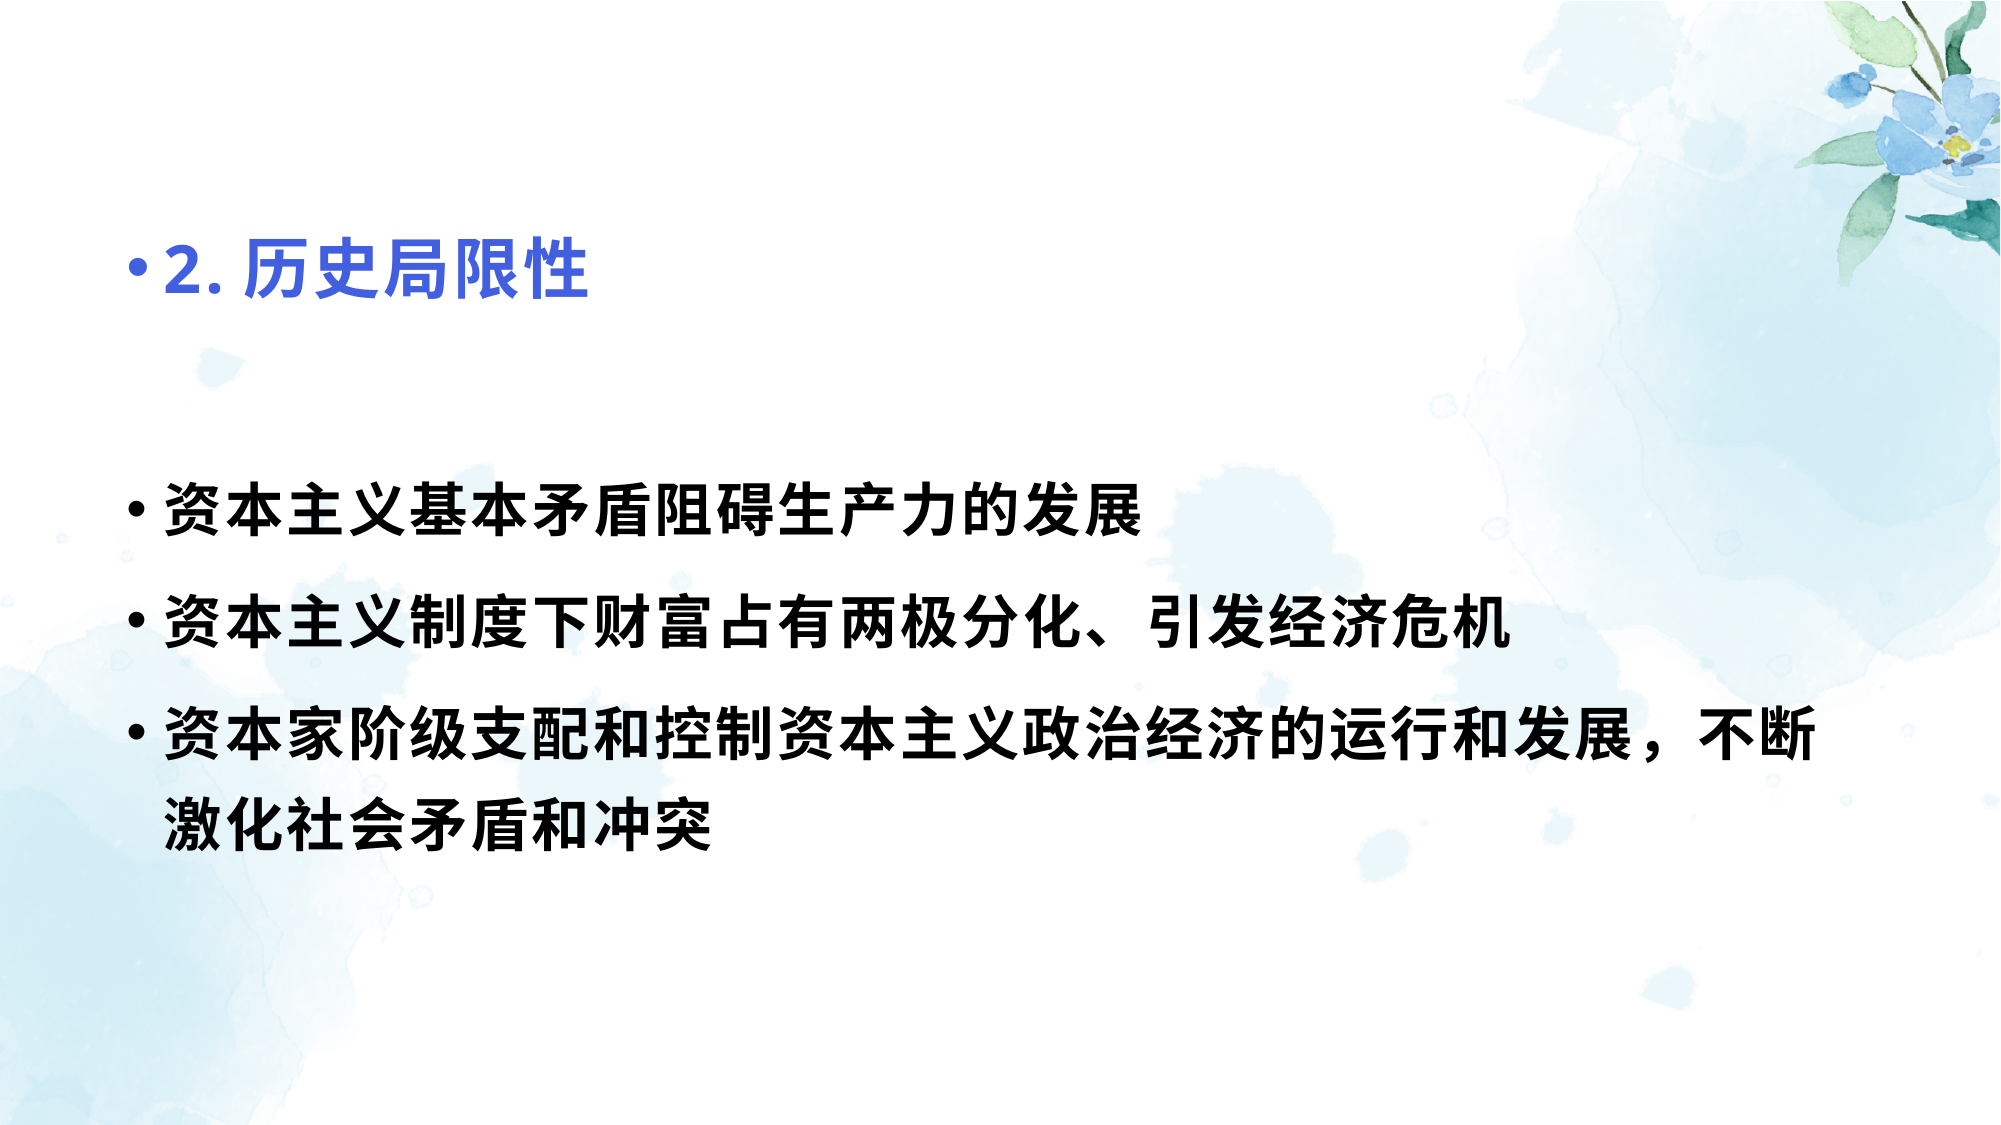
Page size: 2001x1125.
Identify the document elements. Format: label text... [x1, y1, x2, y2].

picture [0, 347, 797, 1125]
picture [1117, 1, 2001, 1011]
list 2.历史局限性 资本主义基本矛盾阻碍生产力的发展 资本主义制度下财富占有两极分化、引发经济危机 资本家阶级支配和控制资本主义政治经济的运行和发展，不断激化社会矛盾和冲突 [109, 202, 1891, 1087]
